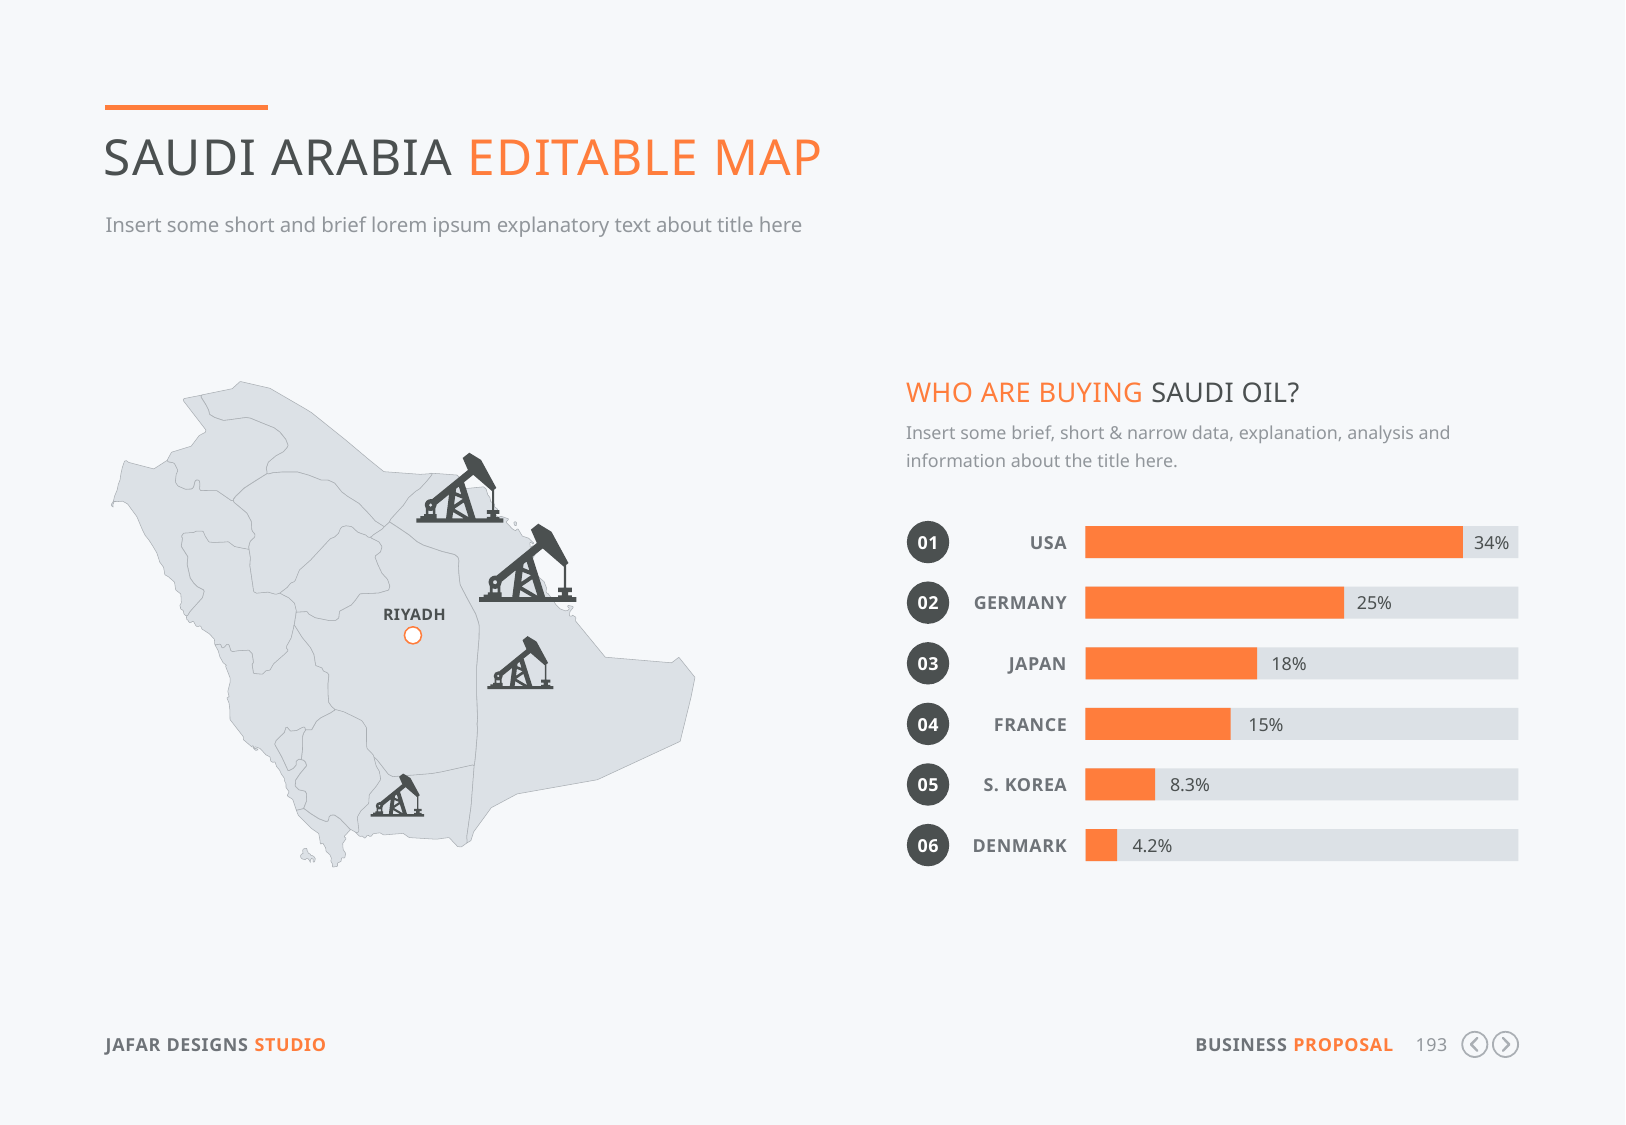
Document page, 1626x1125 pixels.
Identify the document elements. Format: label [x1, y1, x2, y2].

text_box [965, 773, 1067, 796]
text_box [906, 823, 950, 867]
text_box [906, 581, 950, 624]
text_box [965, 712, 1067, 735]
text_box [906, 702, 950, 746]
text_box [1085, 647, 1519, 680]
list [105, 209, 1519, 241]
text_box [906, 642, 950, 685]
text_box [965, 531, 1067, 553]
text_box [111, 381, 695, 868]
text_box [1085, 707, 1519, 740]
text_box [965, 591, 1067, 614]
text_box [906, 520, 950, 564]
text_box [906, 763, 950, 806]
list [103, 125, 1518, 188]
text_box [906, 375, 1517, 472]
text_box [1085, 829, 1519, 862]
text_box [1085, 526, 1519, 559]
text_box [1085, 586, 1519, 619]
text_box [1085, 768, 1519, 801]
text_box [965, 834, 1067, 856]
text_box [965, 652, 1067, 675]
